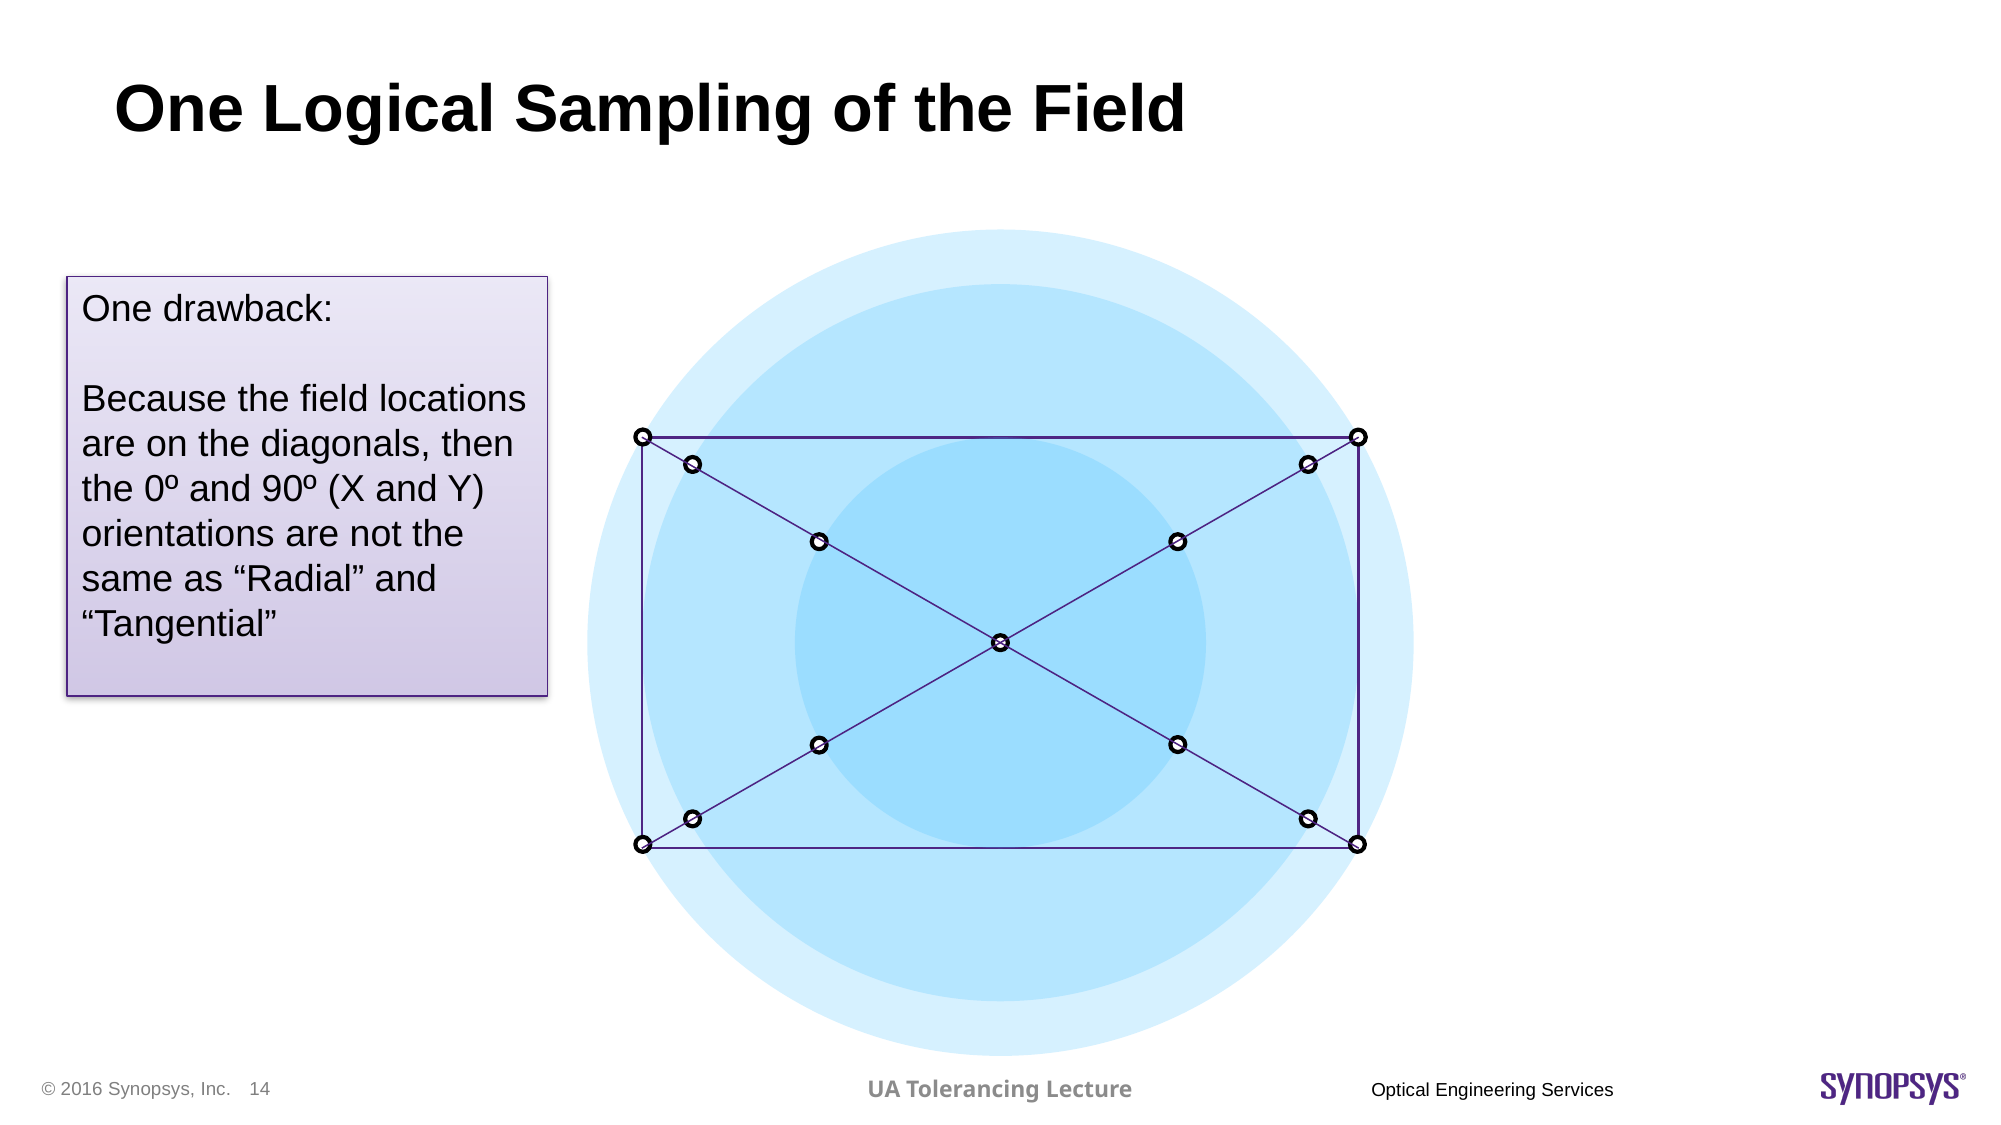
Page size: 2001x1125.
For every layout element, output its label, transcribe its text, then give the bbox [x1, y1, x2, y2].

title One Logical Sampling of the Field [99, 11, 2000, 199]
picture [1821, 1073, 1966, 1109]
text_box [587, 229, 1414, 1057]
footer UA Tolerancing Lecture [673, 1064, 1327, 1118]
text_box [641, 436, 1360, 849]
text_box One drawback: Because the field locations are on the diagonals, then the 0º and 90º (X and Y) orientations are not the same as “Radial” and “Tangential” [66, 276, 548, 697]
